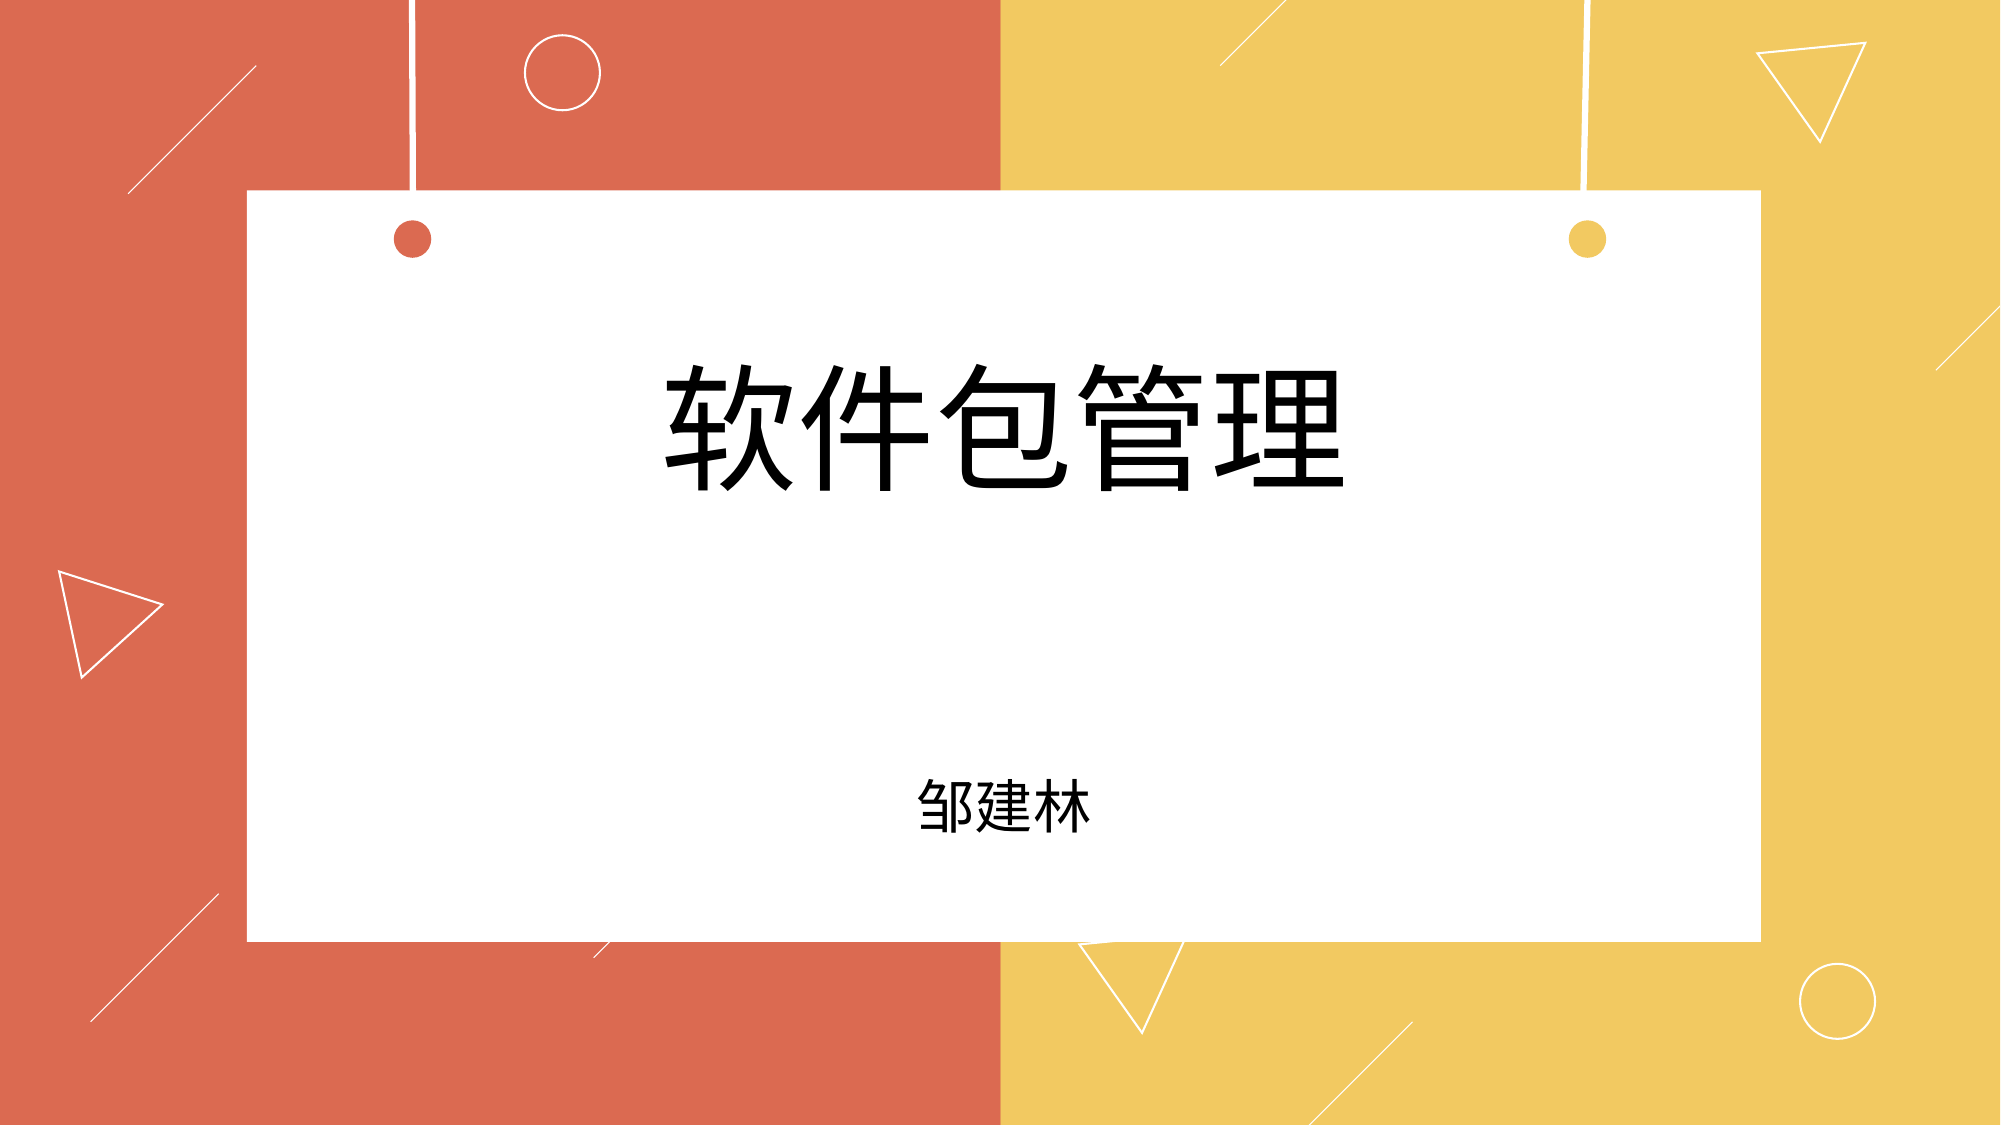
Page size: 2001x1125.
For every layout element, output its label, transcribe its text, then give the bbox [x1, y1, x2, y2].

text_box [1935, 242, 2000, 371]
text_box [392, 219, 433, 259]
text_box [593, 829, 722, 958]
picture [0, 0, 2001, 1125]
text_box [1220, 0, 1349, 66]
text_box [1583, 0, 1588, 204]
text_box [1284, 1021, 1413, 1125]
picture [416, 0, 1583, 189]
text_box [1755, 41, 1867, 144]
text_box [523, 34, 601, 112]
text_box [1799, 962, 1877, 1040]
text_box [246, 189, 1762, 943]
text_box [1567, 219, 1608, 259]
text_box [90, 893, 219, 1022]
text_box [1077, 943, 1185, 1035]
text_box [57, 569, 165, 680]
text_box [128, 65, 257, 194]
text_box 软件包管理 [364, 335, 1643, 516]
text_box 邹建林 [364, 762, 1643, 848]
